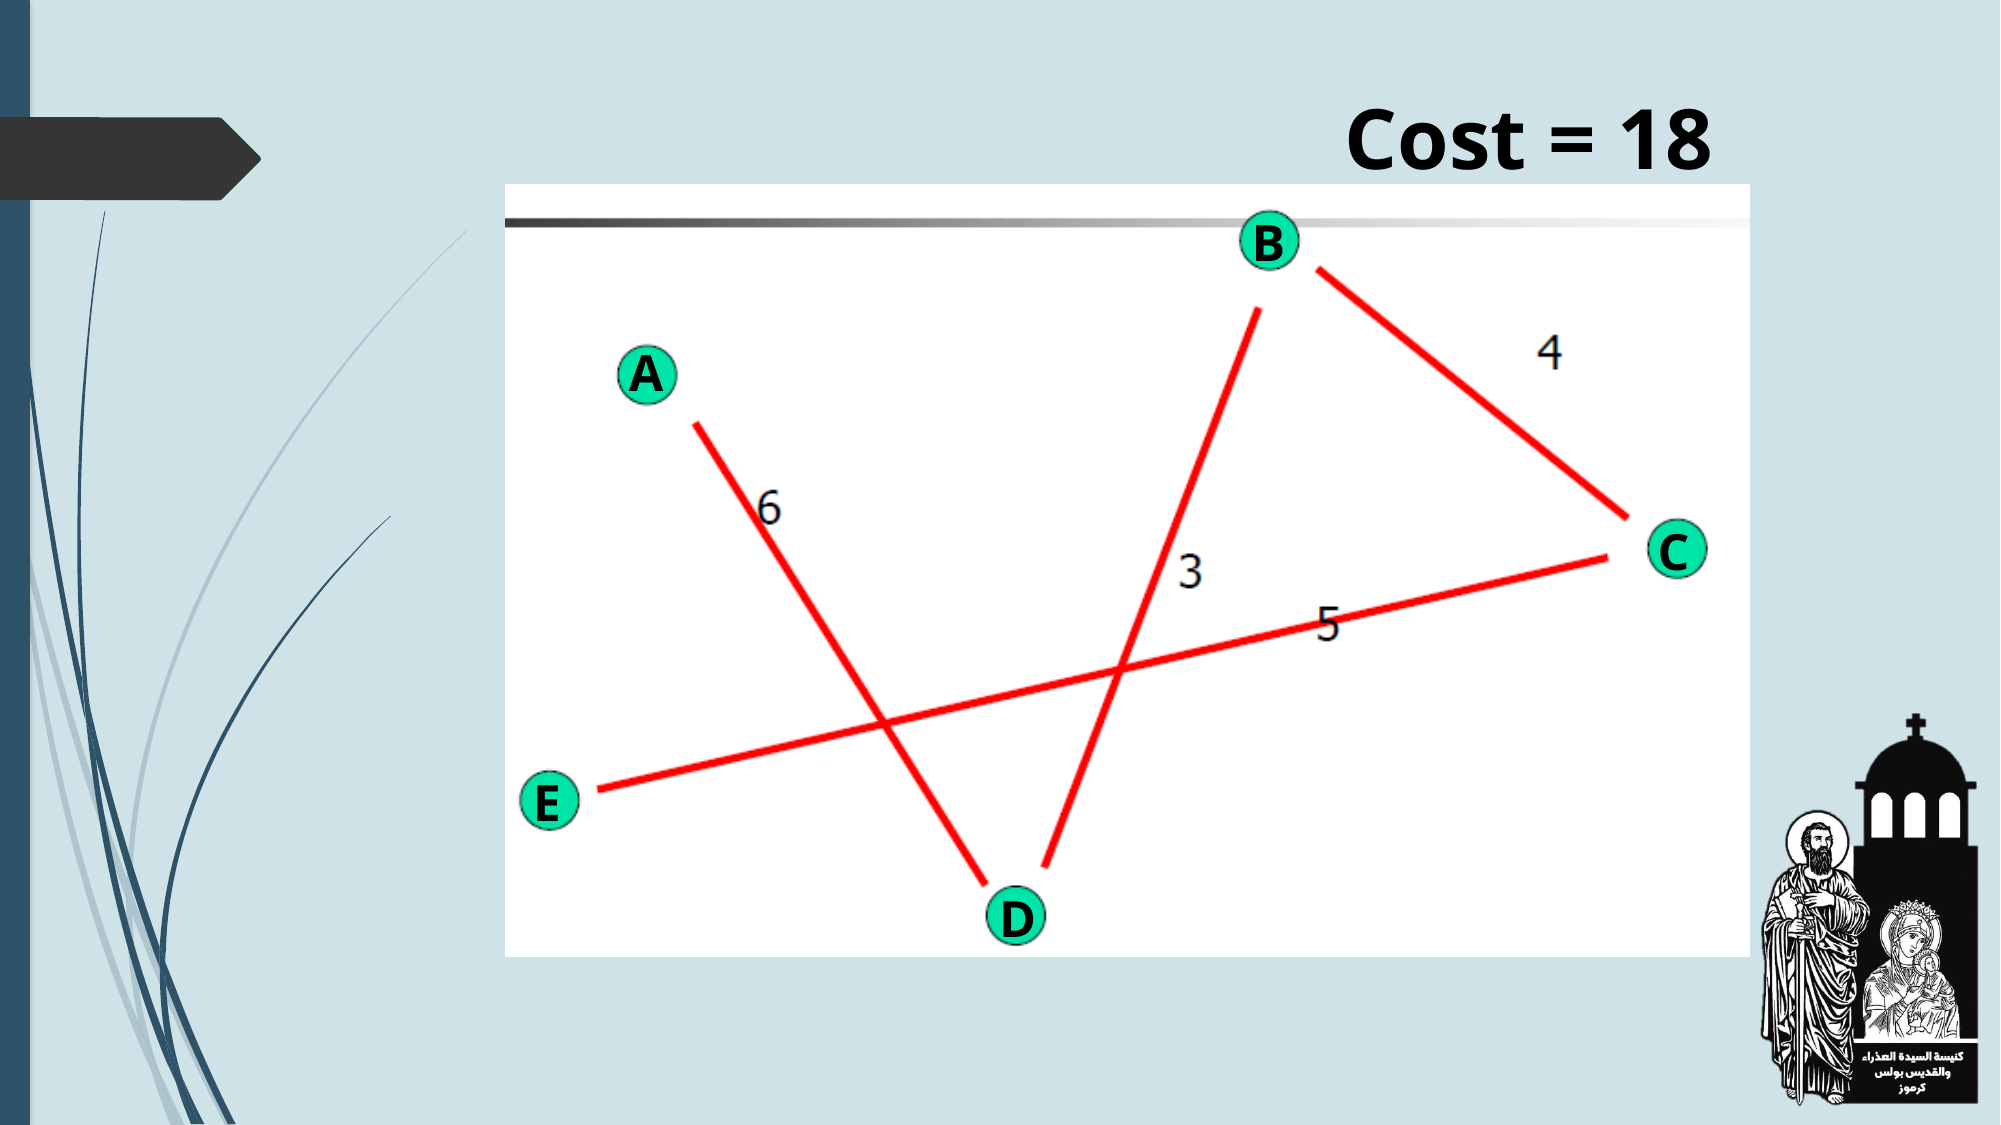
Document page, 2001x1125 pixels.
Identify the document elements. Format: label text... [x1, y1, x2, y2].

text_box Cost = 18 [1329, 78, 1792, 194]
picture [505, 184, 2000, 1125]
